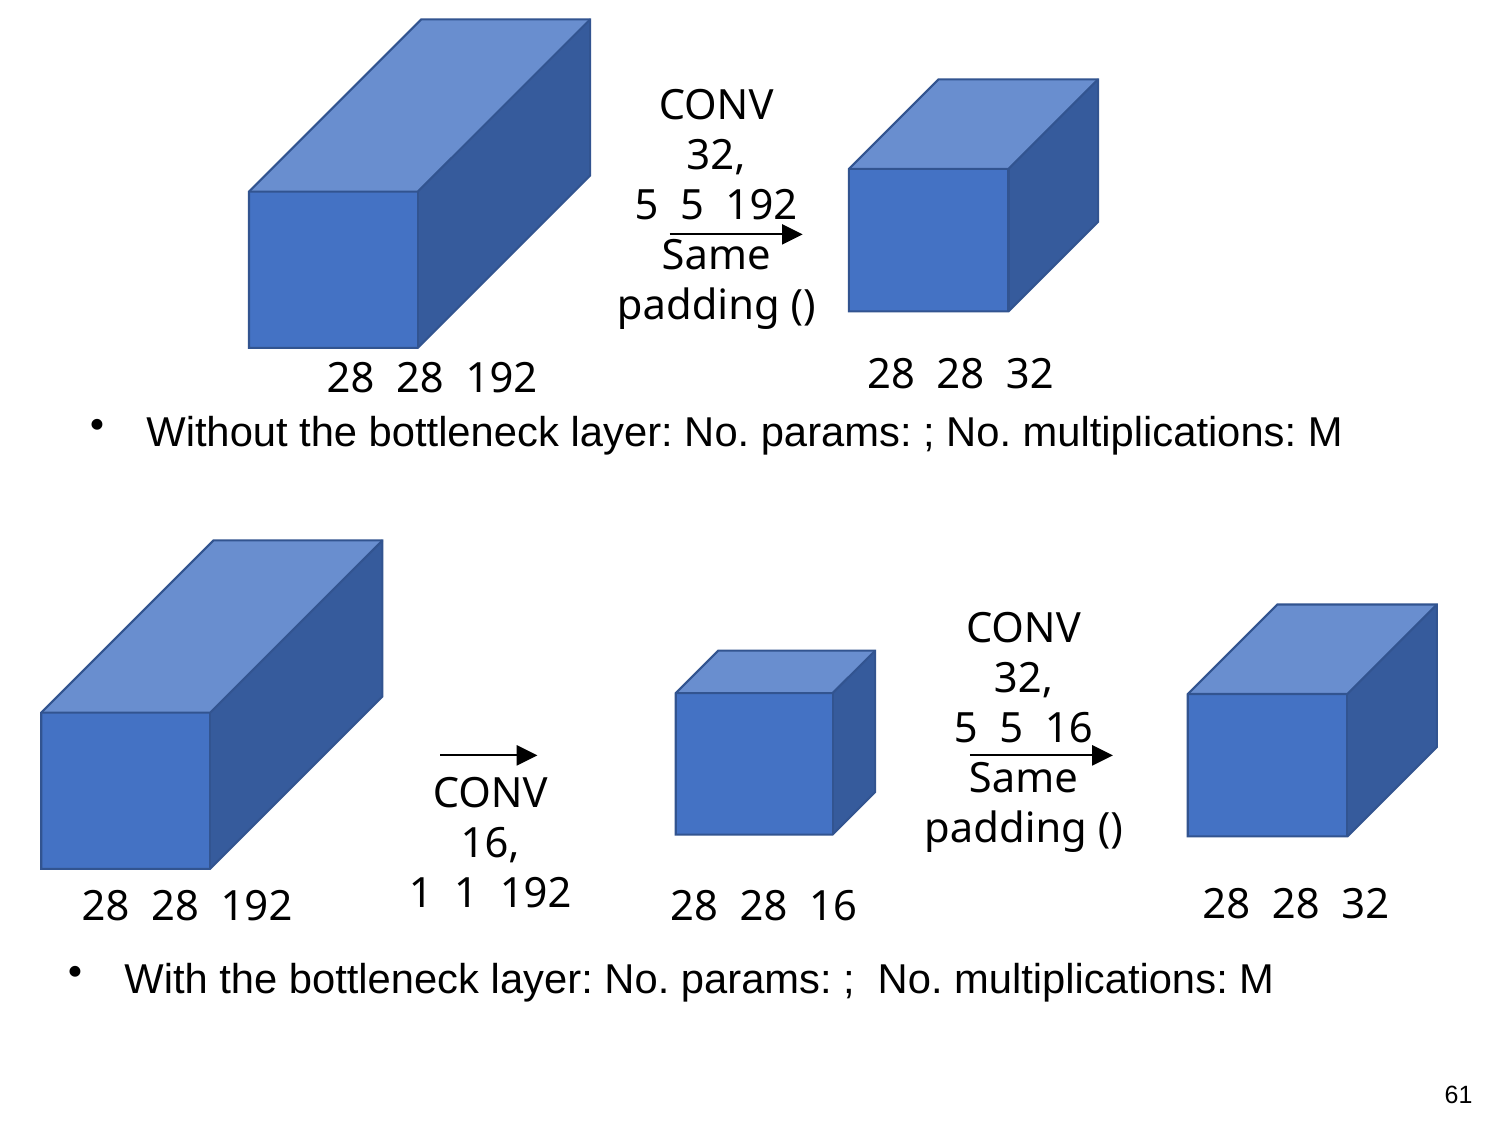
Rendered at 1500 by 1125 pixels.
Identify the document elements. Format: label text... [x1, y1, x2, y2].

text_box [41, 540, 383, 869]
text_box [675, 650, 876, 835]
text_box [1187, 604, 1437, 837]
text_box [248, 19, 591, 348]
slide_number 61 [1137, 1070, 1488, 1112]
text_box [848, 79, 1099, 312]
